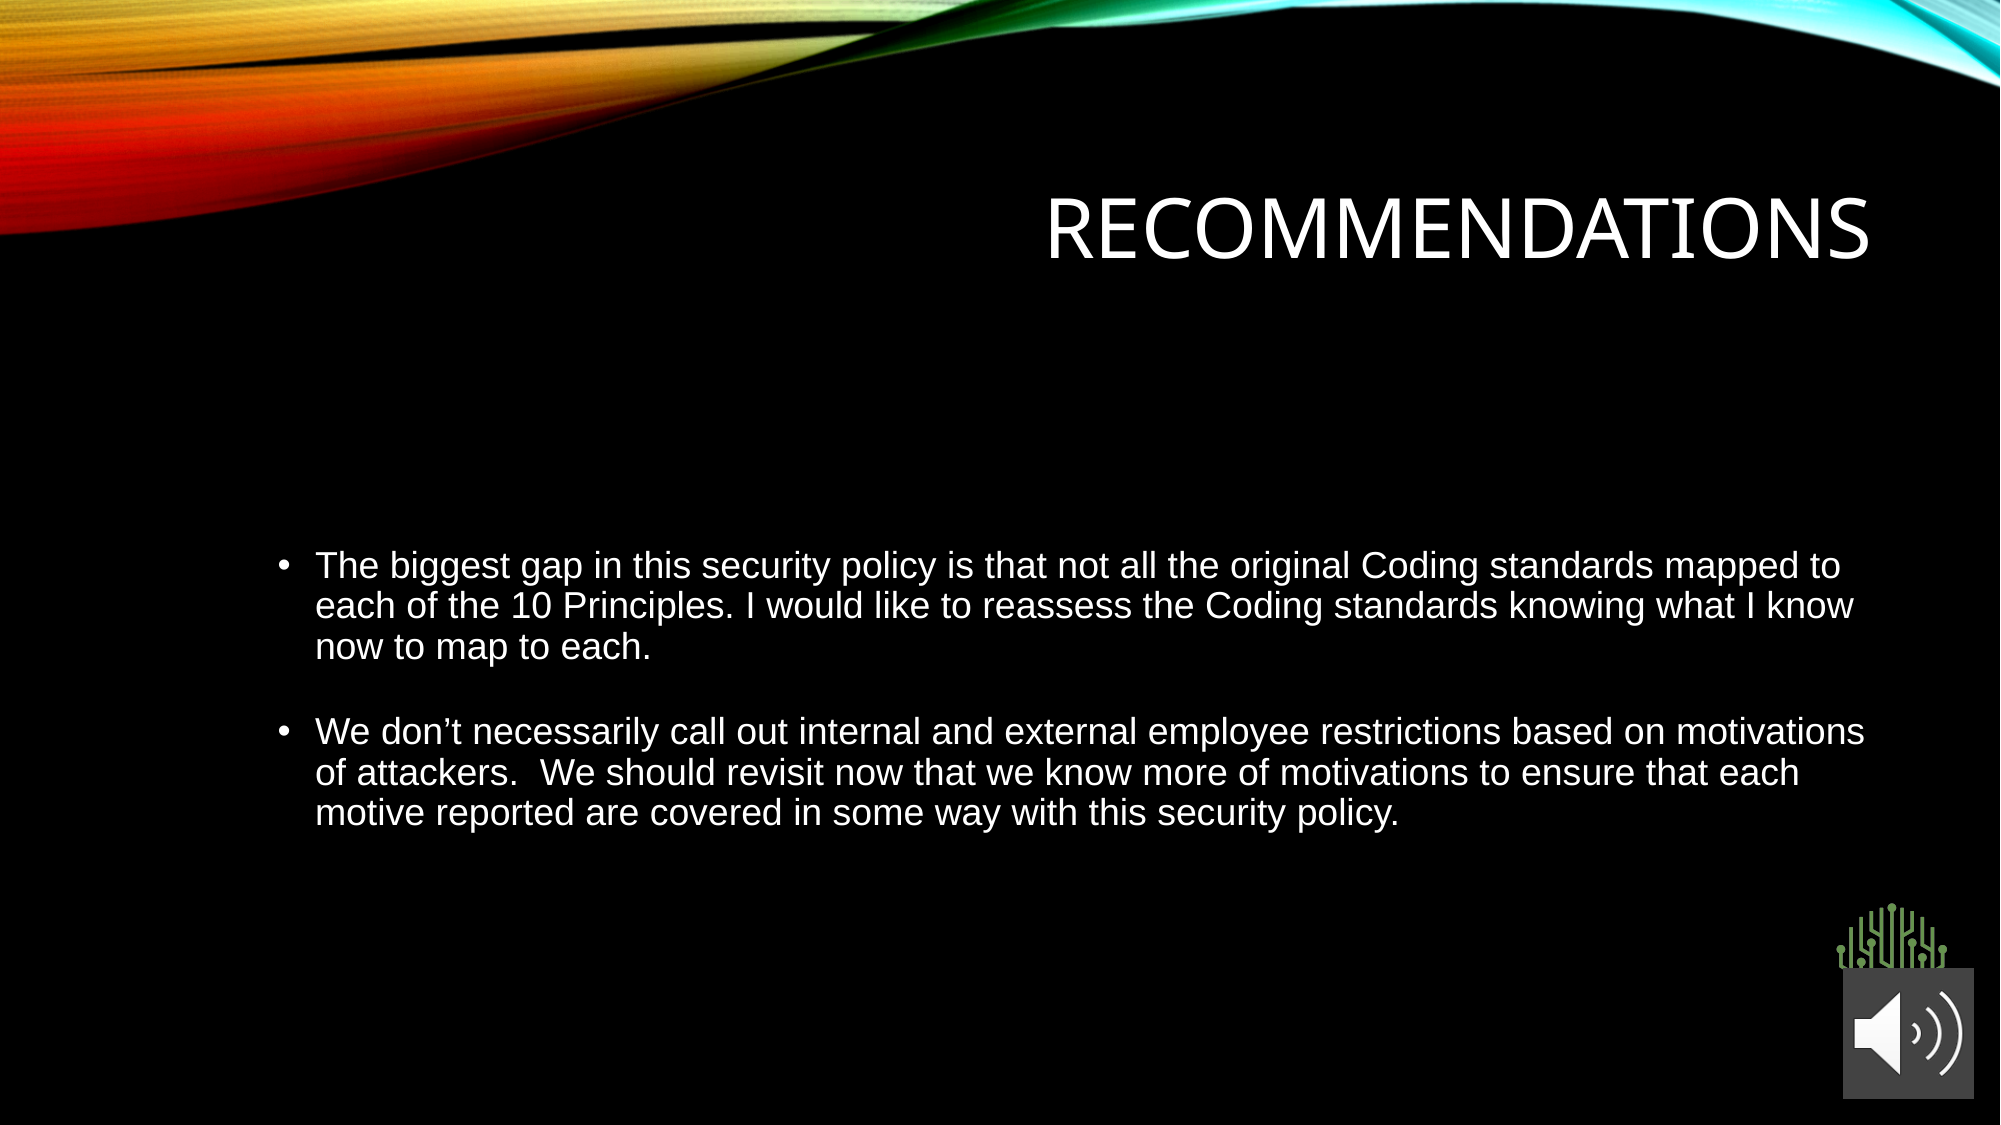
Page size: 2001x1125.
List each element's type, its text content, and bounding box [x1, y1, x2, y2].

picture [0, 0, 2000, 237]
list The biggest gap in this security policy is that not all the original Coding standards mapped to each of the 10 Principles. I would like to reassess the Coding standards knowing what I know now to map to each. We don’t necessarily call out internal and external employee restrictions based on motivations of attackers. We should revisit now that we know more of motivations to ensure that each motive reported are covered in some way with this security policy. [112, 360, 1888, 1021]
picture [1817, 892, 1976, 1101]
title RECOMMENDATIONS [474, 125, 1888, 338]
